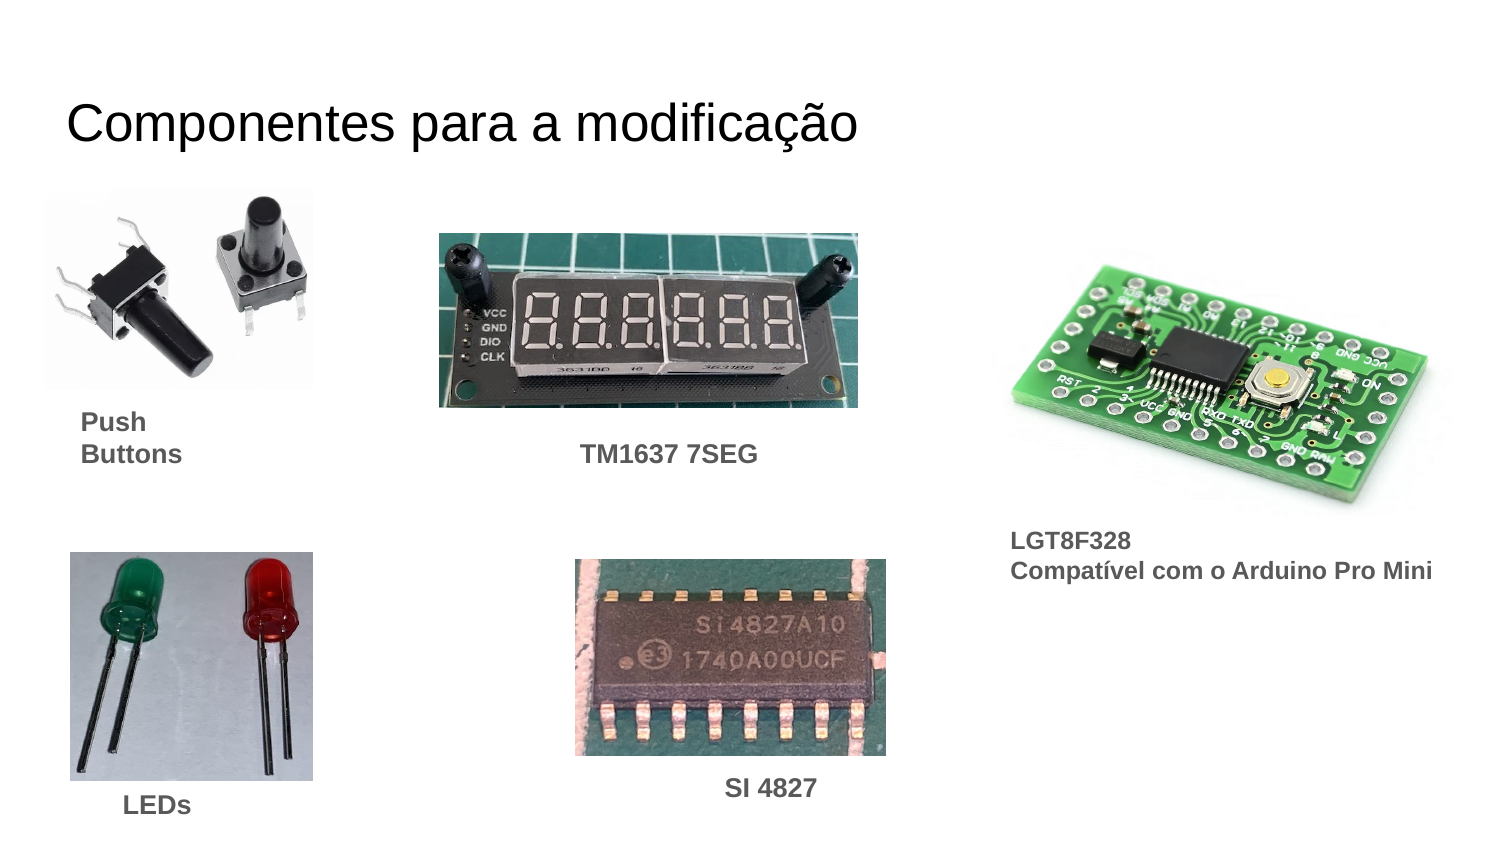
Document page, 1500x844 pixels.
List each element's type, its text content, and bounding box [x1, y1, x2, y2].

picture [44, 186, 313, 390]
text_box Push Buttons [65, 398, 233, 432]
picture [575, 558, 887, 756]
picture [70, 552, 313, 781]
picture [977, 246, 1464, 516]
title Componentes para a modificação [51, 72, 1449, 167]
picture [439, 232, 858, 409]
text_box LEDs [107, 788, 276, 816]
text_box SI 4827 [709, 764, 877, 799]
text_box TM1637 7SEG [564, 421, 820, 465]
text_box LGT8F328 Compatível com o Arduino Pro Mini [995, 525, 1458, 629]
